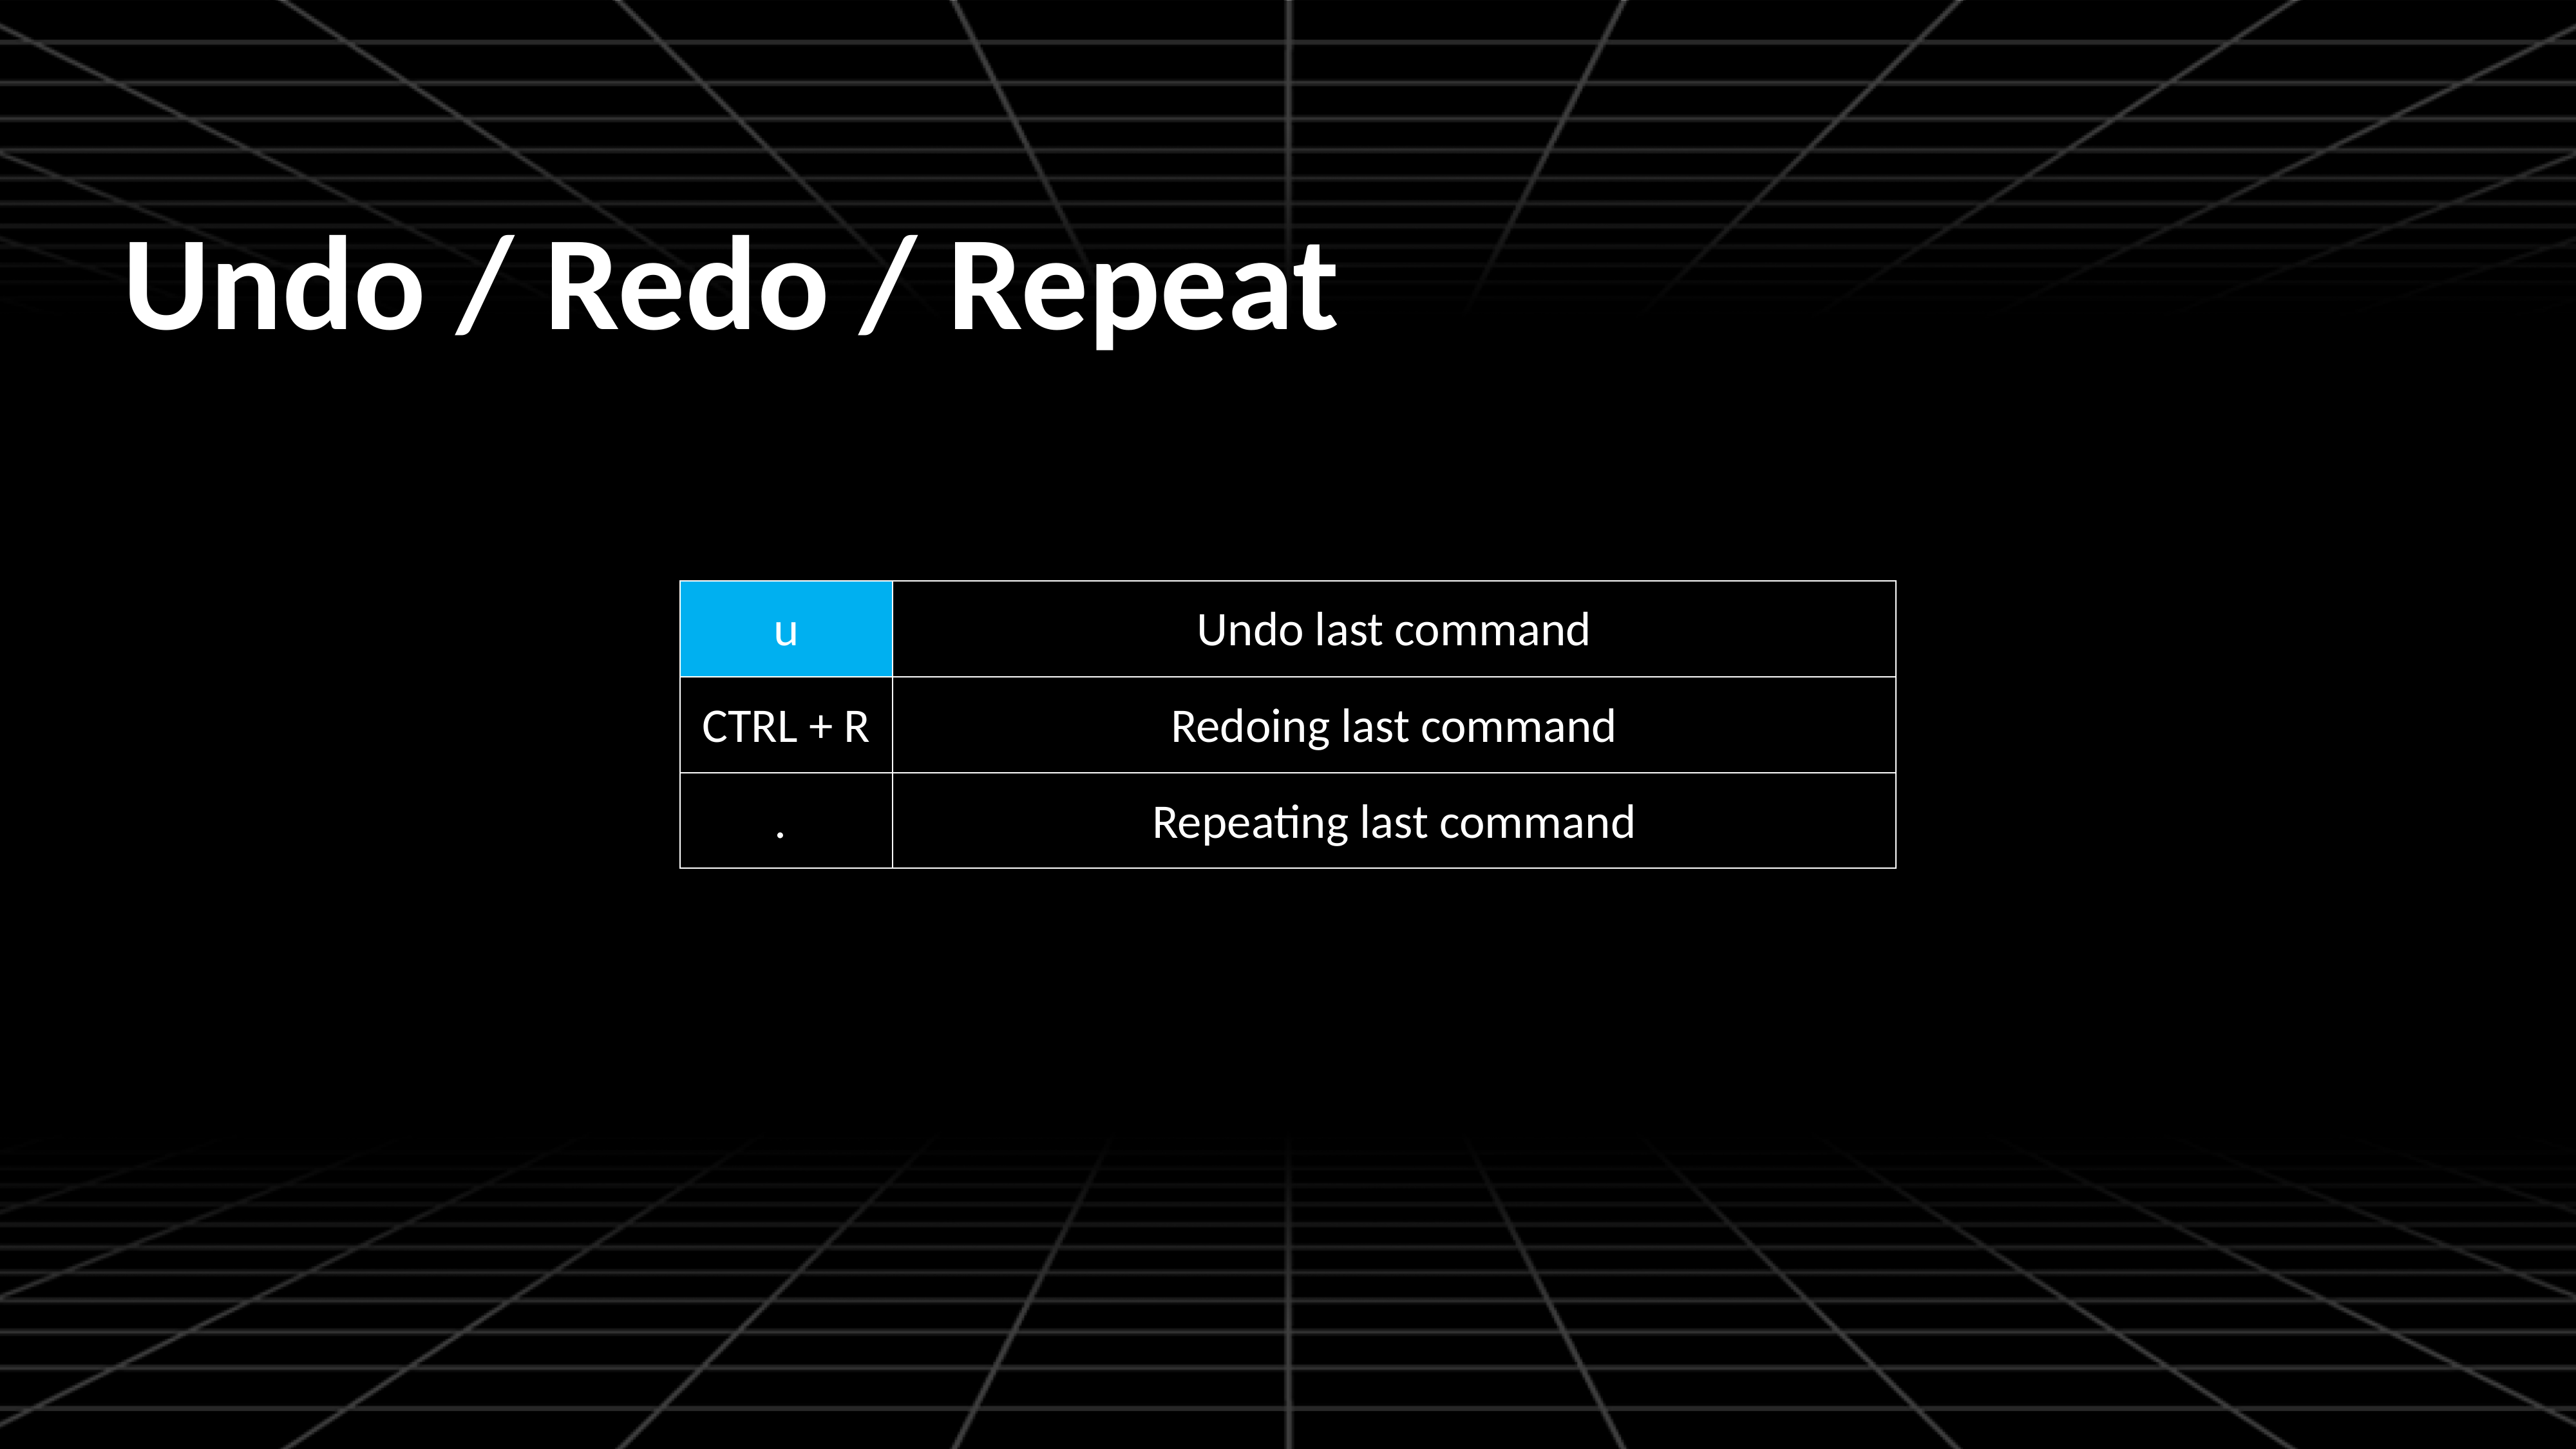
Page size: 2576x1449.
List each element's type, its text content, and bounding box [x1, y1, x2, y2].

table_cell Repeating last command [893, 773, 1895, 867]
table_cell . [681, 773, 892, 867]
picture [0, 0, 2576, 332]
table_header u [681, 582, 892, 676]
table_header Undo last command [893, 582, 1895, 676]
table_cell Redoing last command [893, 677, 1895, 772]
table_cell CTRL + R [681, 677, 892, 772]
text_box Undo / Redo / Repeat [0, 154, 1637, 398]
picture [0, 1119, 2576, 1449]
